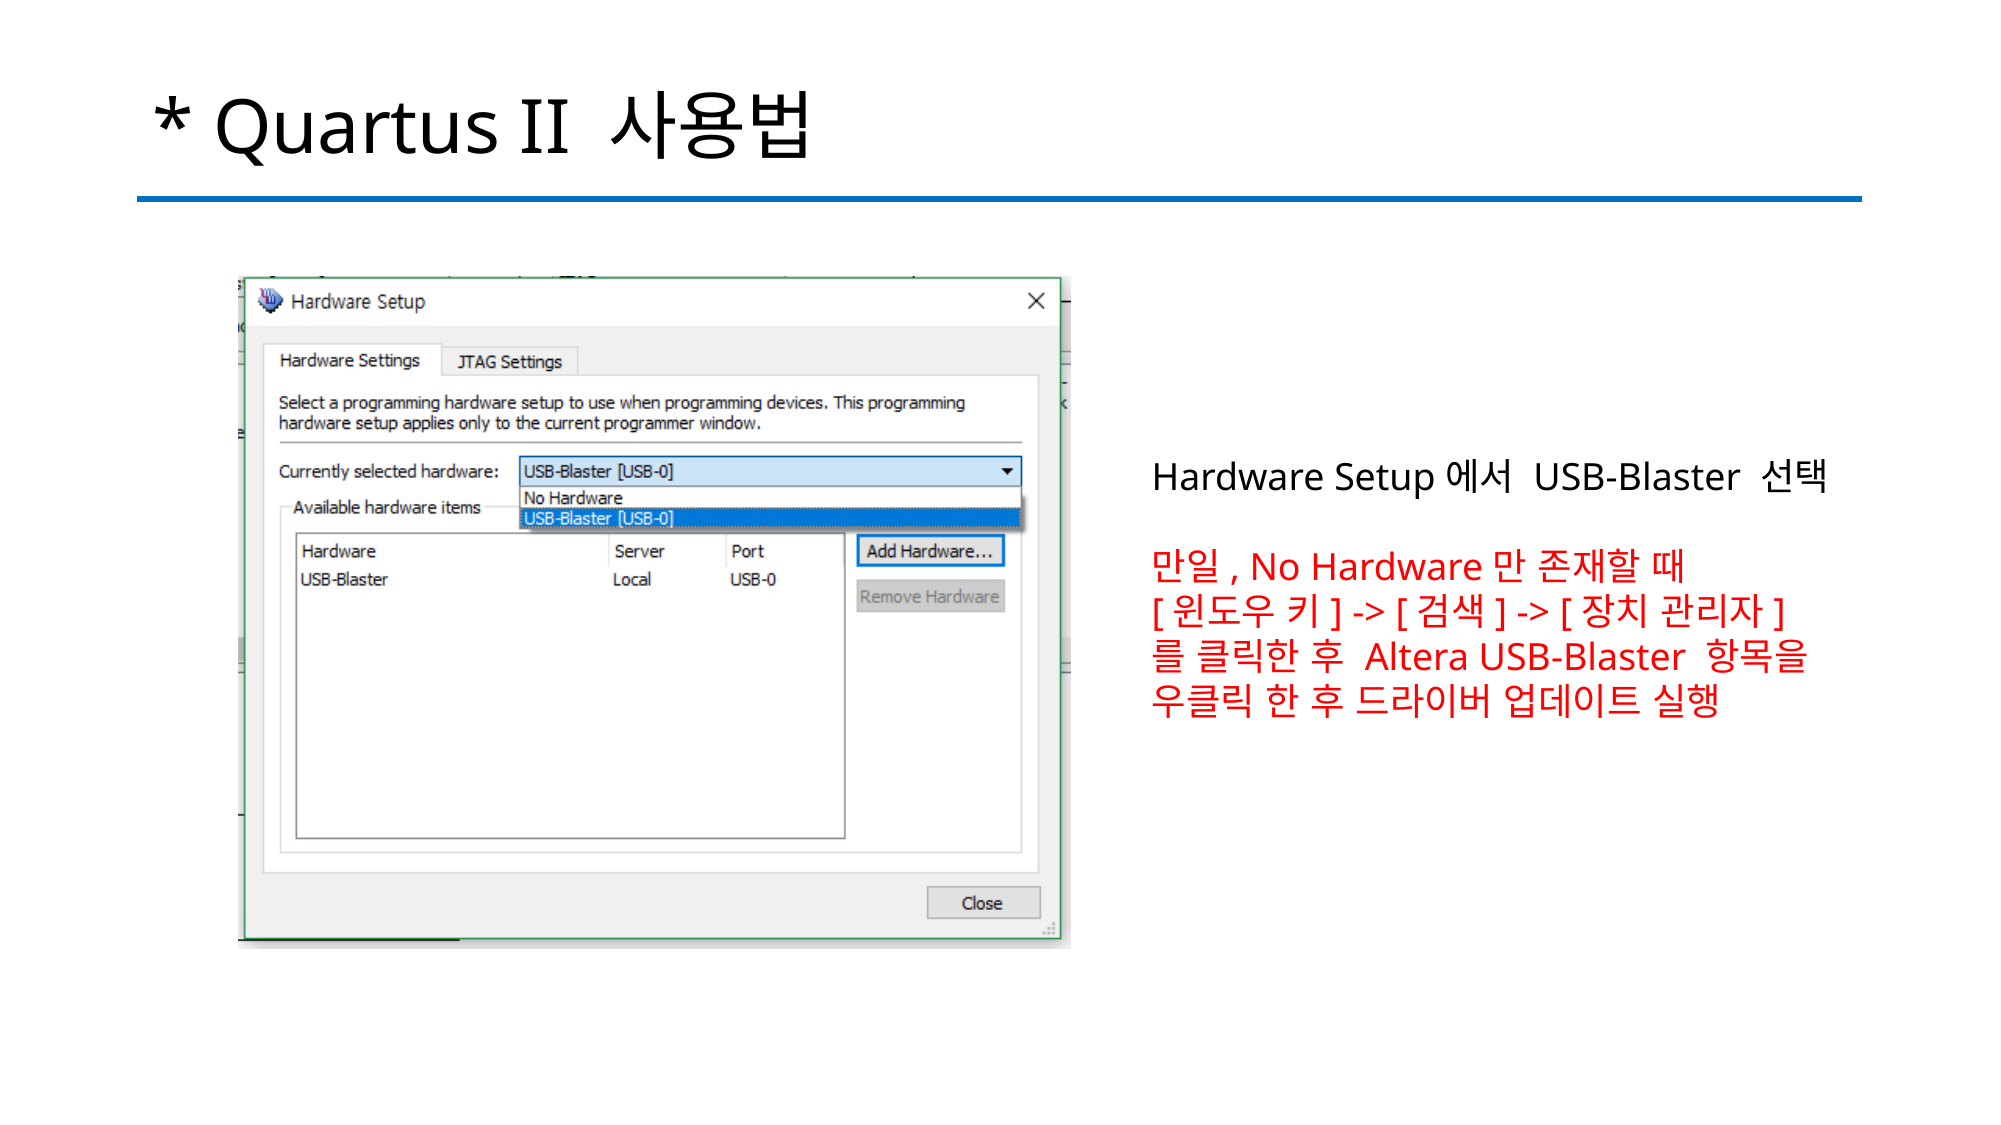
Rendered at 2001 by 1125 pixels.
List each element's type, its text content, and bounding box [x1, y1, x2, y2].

text_box Hardware Setup에서 USB-Blaster 선택 만일, No Hardware만 존재할 때 [윈도우 키] -> [검색] -> [장치 관리자] 를 클릭한 후 Altera USB-Blaster 항목을 우클릭 한 후 드라이버 업데이트 실행 [1136, 445, 1844, 776]
picture [238, 276, 1071, 949]
title * Quartus II 사용법 [137, 59, 1863, 198]
